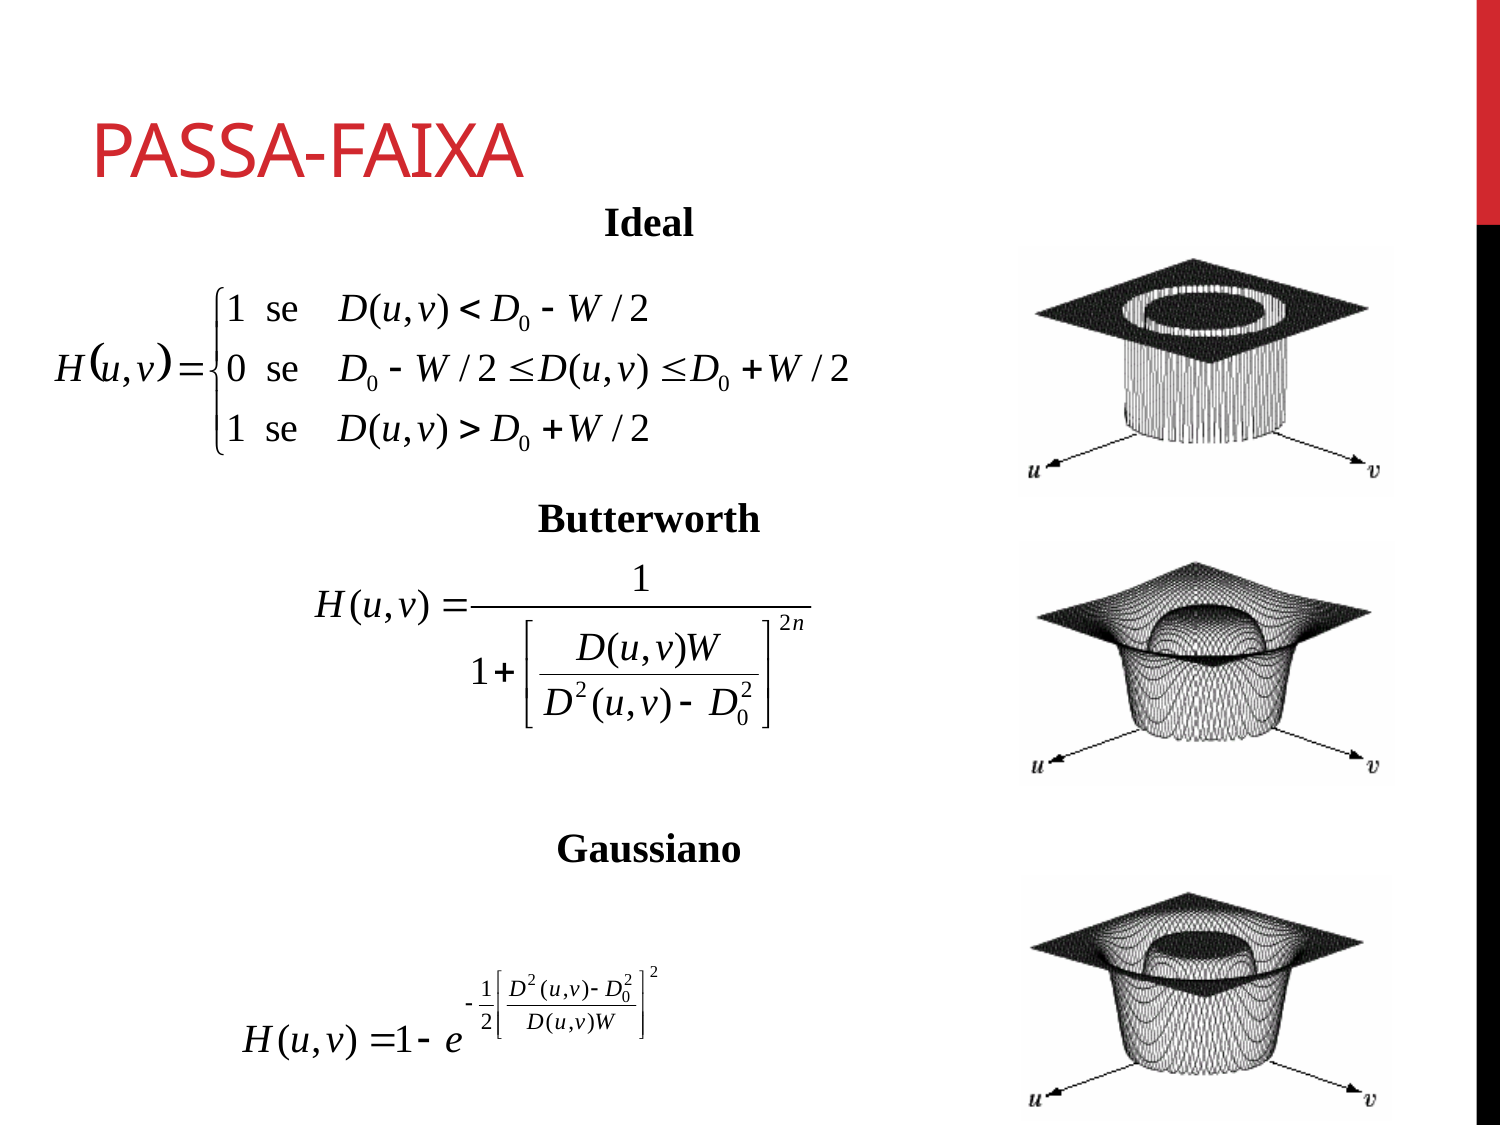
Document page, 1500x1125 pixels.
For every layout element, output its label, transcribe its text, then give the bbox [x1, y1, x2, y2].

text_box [234, 954, 670, 1070]
picture [1021, 874, 1393, 1122]
text_box Gaussiano [541, 813, 757, 879]
text_box Ideal [588, 187, 710, 252]
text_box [307, 553, 819, 738]
title Passa-FAIXA [75, 0, 1025, 201]
picture [1018, 246, 1395, 498]
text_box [47, 277, 858, 466]
text_box Butterworth [523, 482, 776, 548]
picture [1018, 541, 1395, 787]
